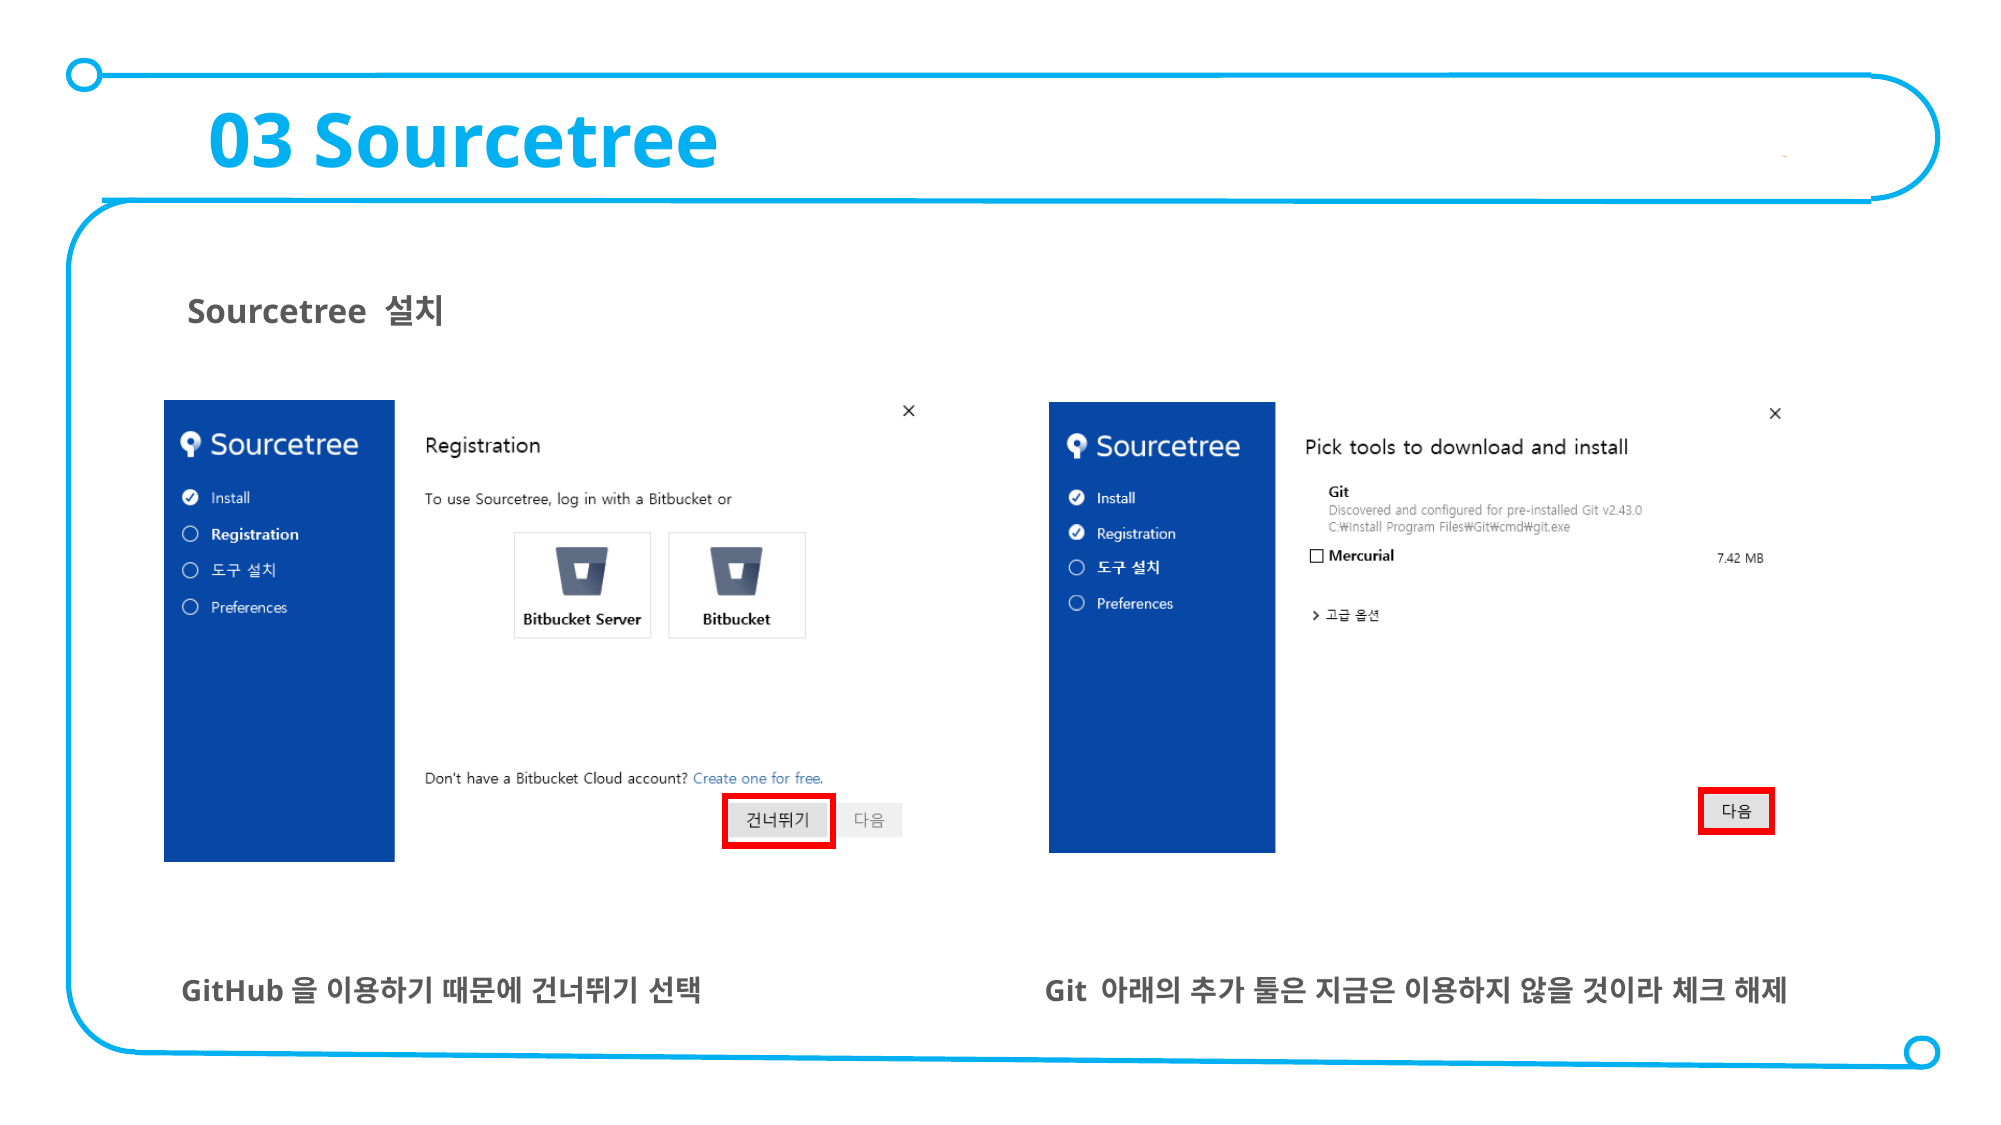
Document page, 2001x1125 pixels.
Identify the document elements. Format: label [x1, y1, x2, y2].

picture [164, 400, 925, 862]
picture [1049, 402, 1792, 853]
text_box [68, 60, 1938, 1067]
